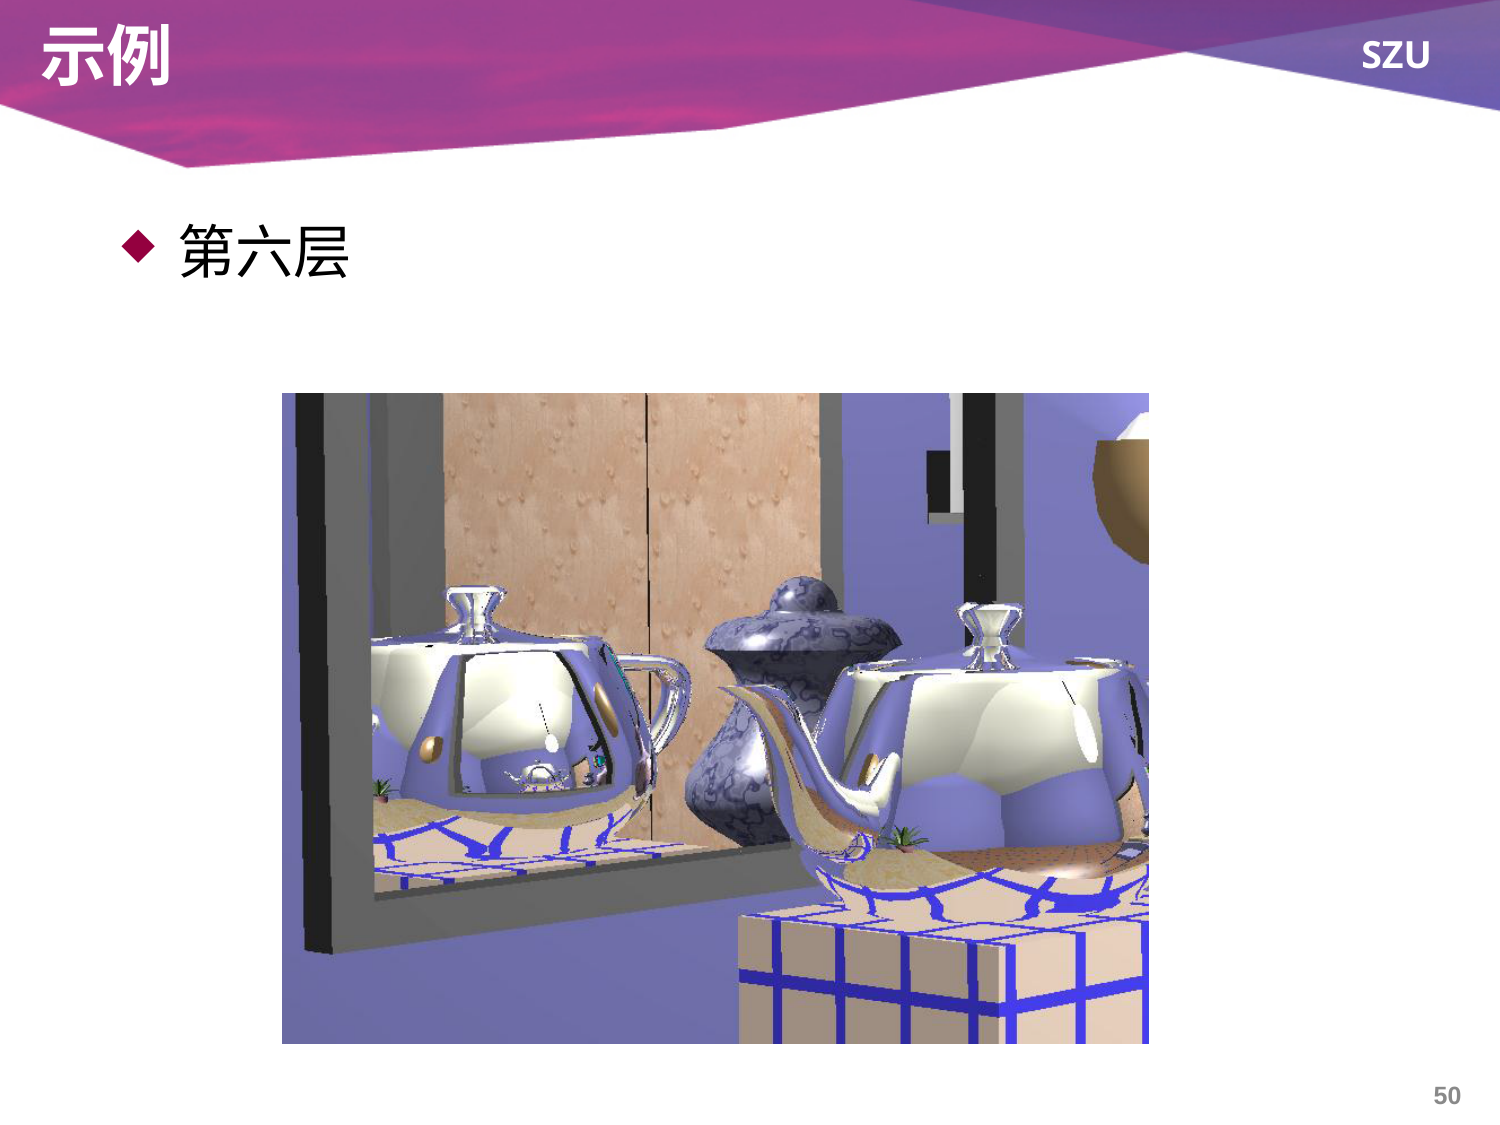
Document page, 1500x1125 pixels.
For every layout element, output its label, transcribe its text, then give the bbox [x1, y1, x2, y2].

list 第六层 [103, 216, 1397, 930]
title 示例 [25, 15, 1320, 104]
slide_number 50 [1384, 1065, 1500, 1125]
picture [0, 0, 1500, 1125]
